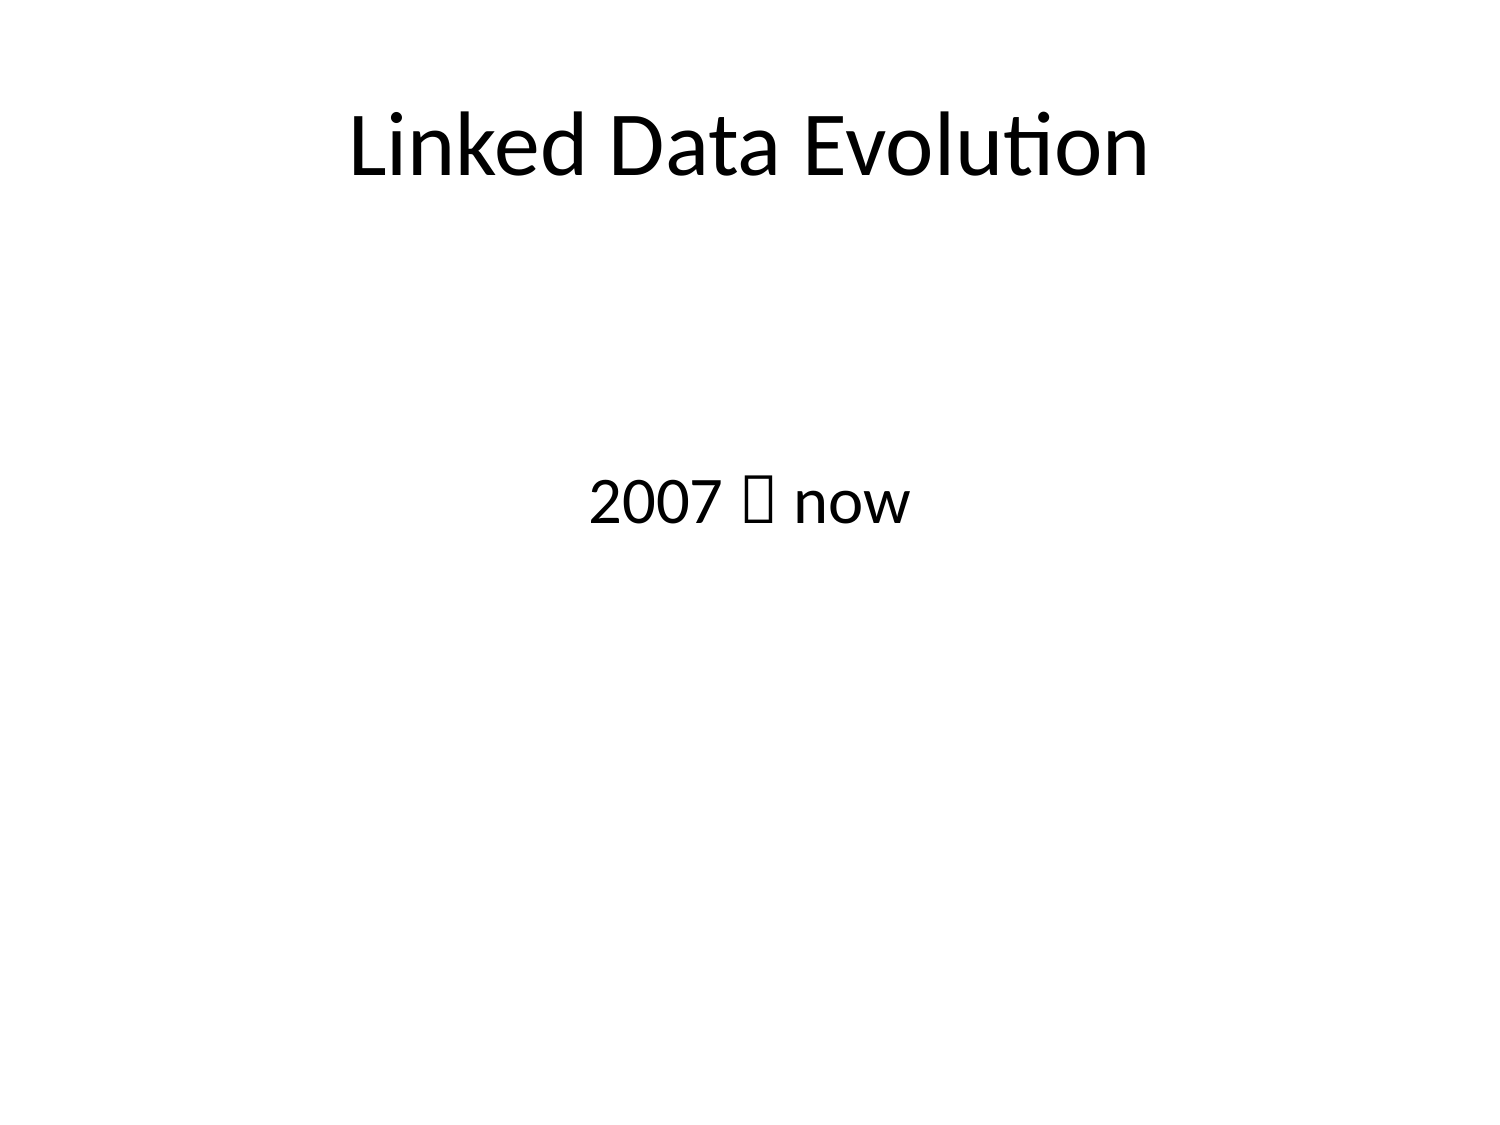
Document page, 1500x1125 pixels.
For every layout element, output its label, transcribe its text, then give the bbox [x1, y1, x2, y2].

title Linked Data Evolution [75, 45, 1425, 233]
list 2007  now [75, 262, 1425, 1005]
